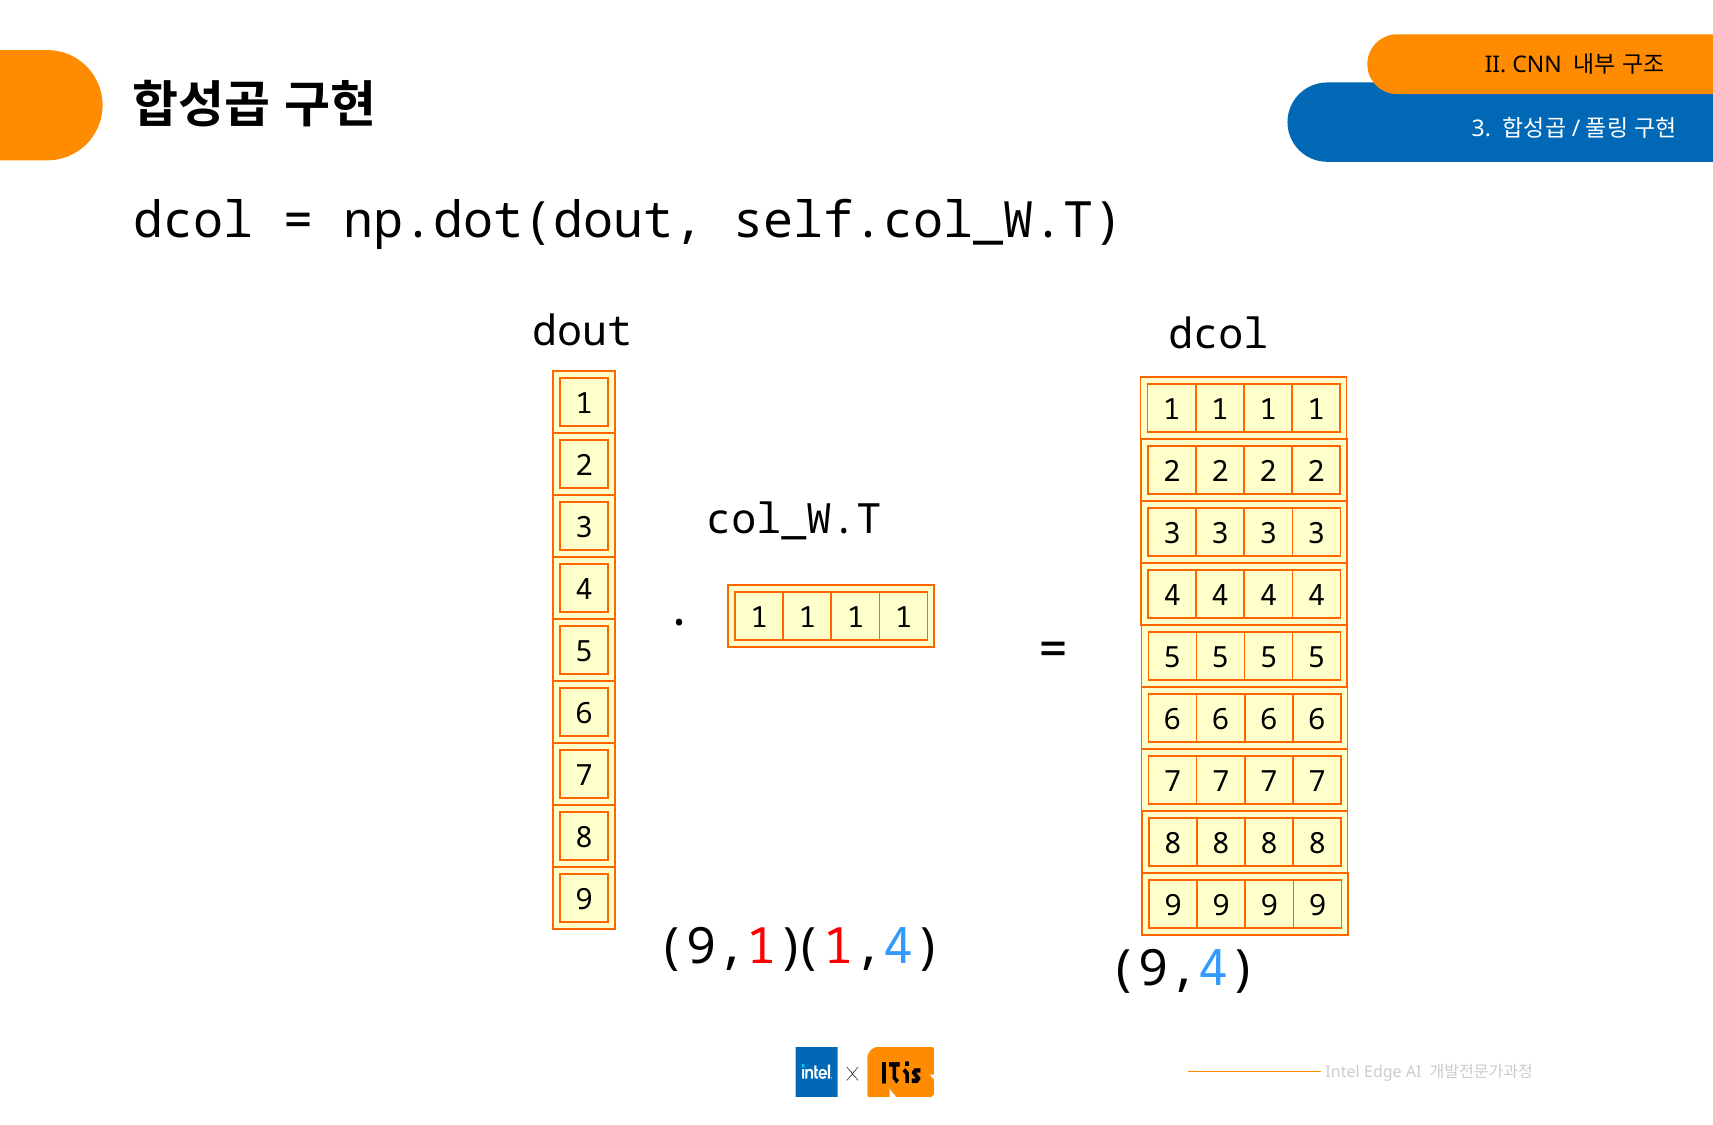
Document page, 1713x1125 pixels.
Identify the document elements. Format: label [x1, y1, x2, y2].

text_box [649, 568, 710, 644]
text_box [552, 370, 616, 930]
text_box [691, 484, 896, 550]
text_box [641, 906, 958, 982]
text_box [11, 13, 778, 80]
text_box [1456, 42, 1680, 85]
text_box [1153, 299, 1284, 364]
text_box [517, 296, 647, 362]
text_box [727, 584, 935, 648]
text_box [118, 180, 1138, 256]
title [117, 51, 1167, 162]
text_box [1023, 609, 1083, 684]
text_box [1093, 376, 1349, 1003]
text_box [1444, 106, 1693, 149]
